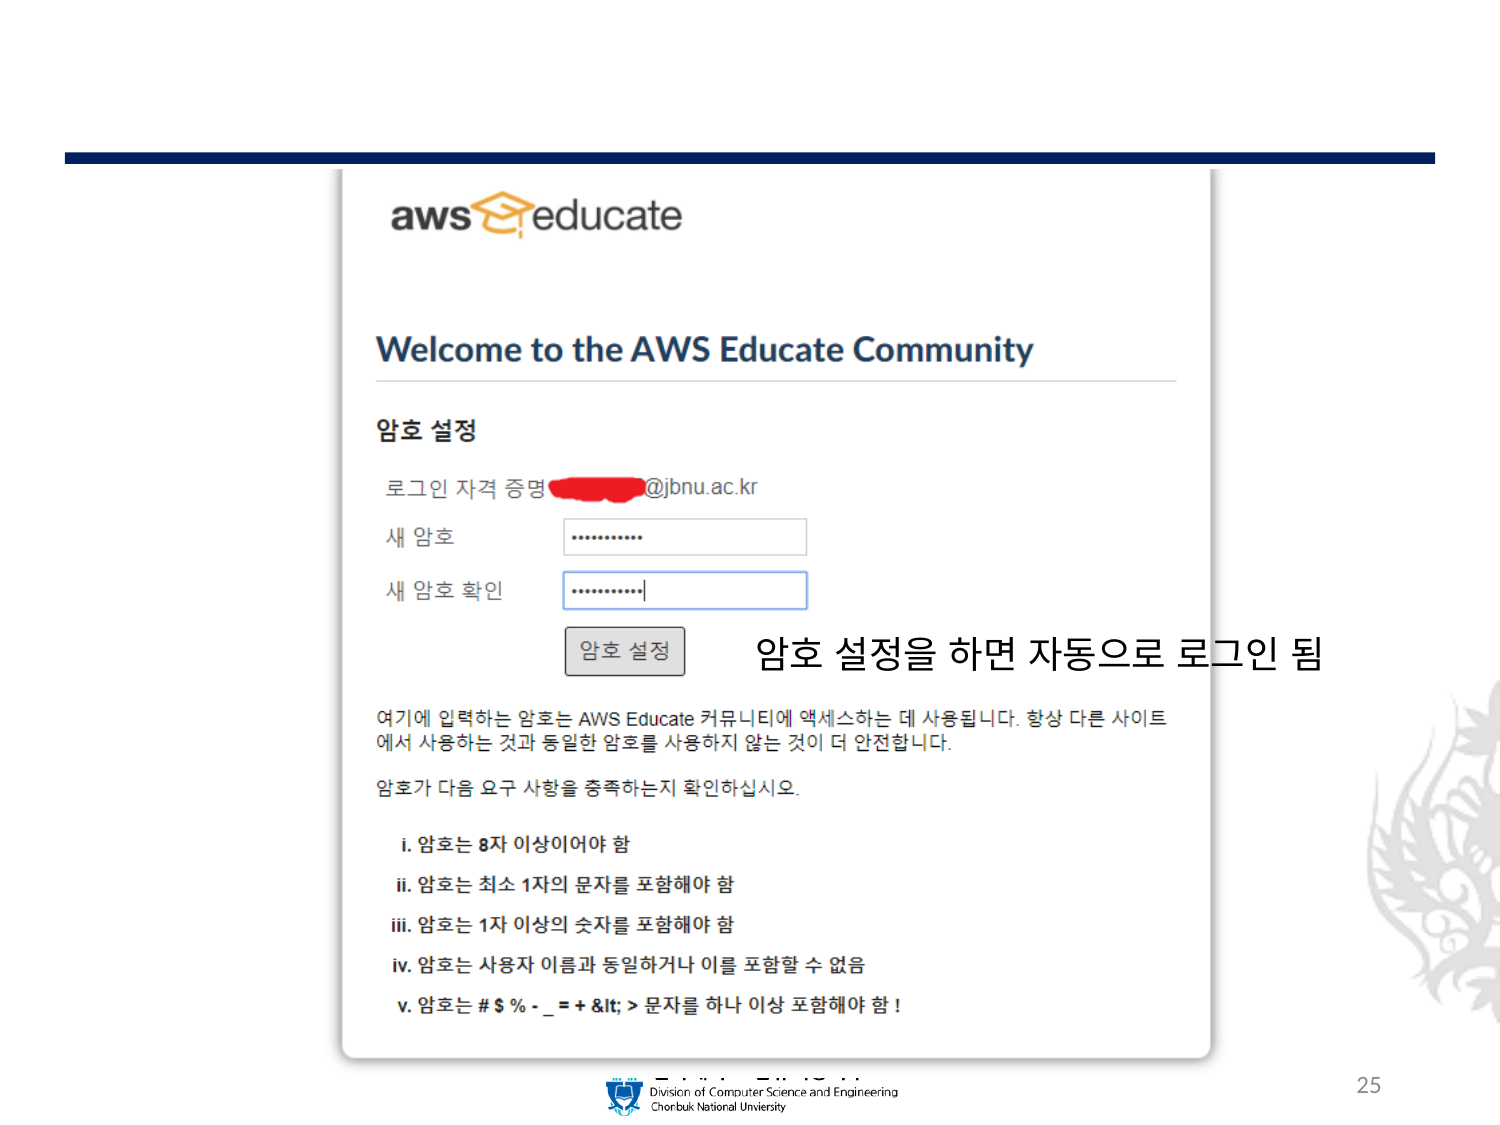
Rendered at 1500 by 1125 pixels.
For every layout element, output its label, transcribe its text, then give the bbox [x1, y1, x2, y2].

slide_number 25 [1059, 1057, 1397, 1111]
text_box 암호 설정을 하면 자동으로 로그인 됨 [1229, 623, 1341, 684]
picture [324, 169, 1229, 1116]
